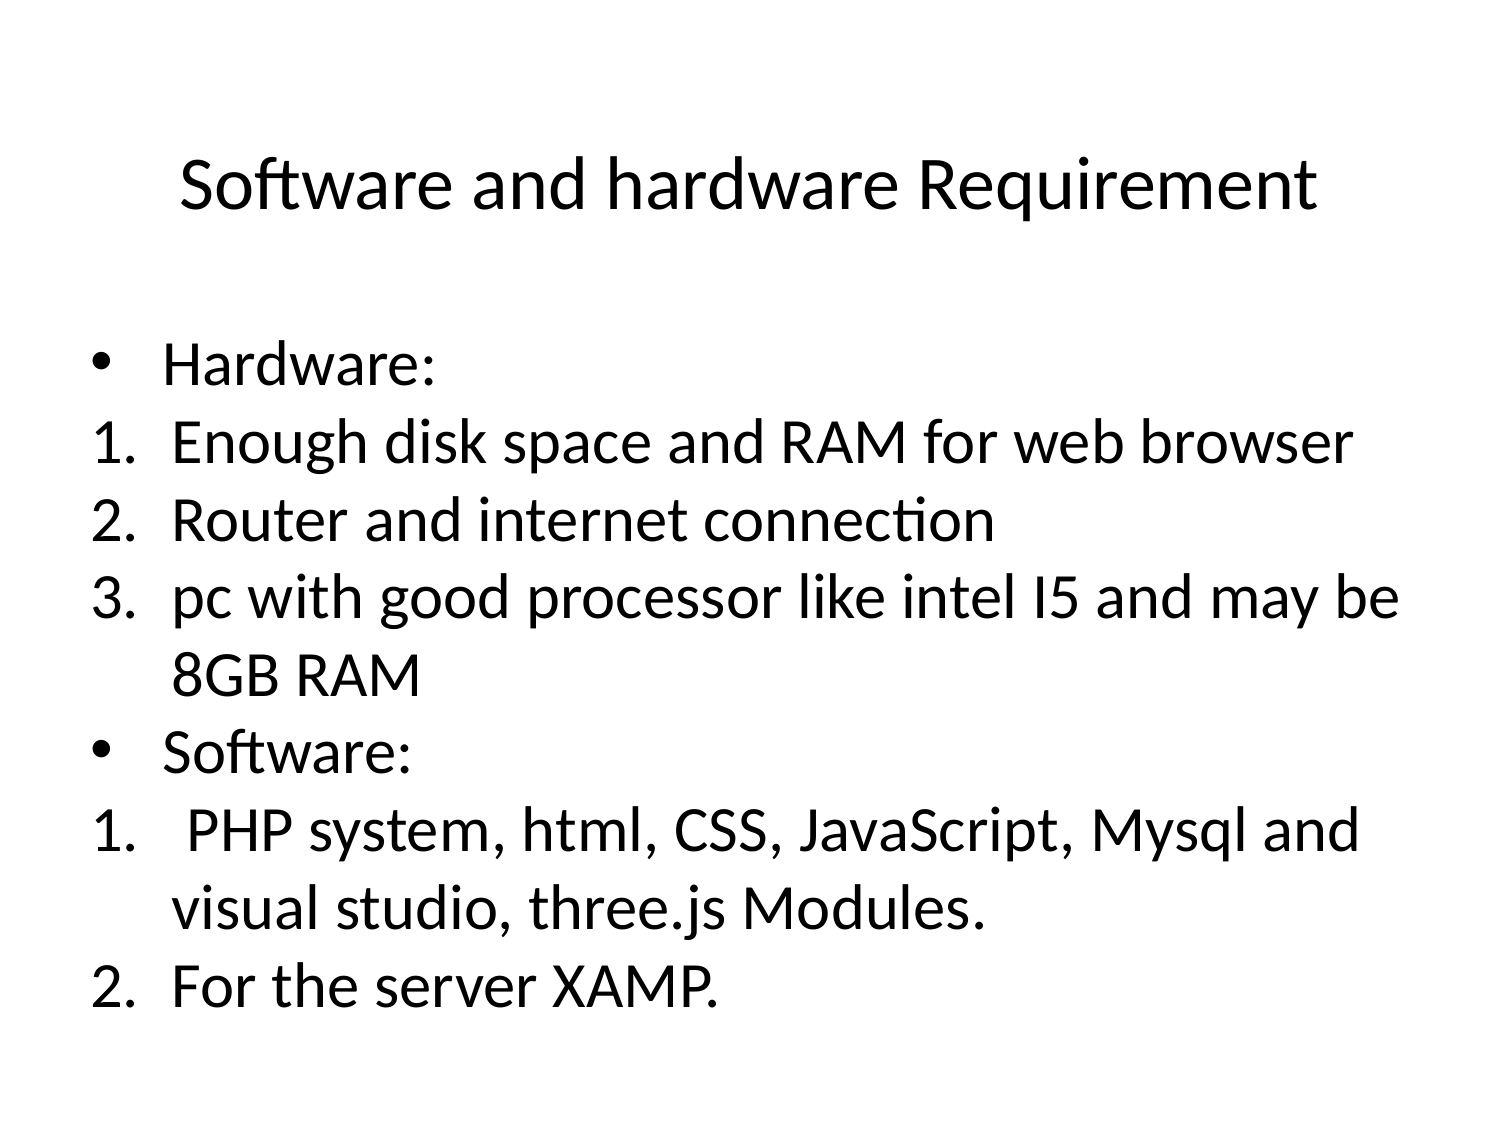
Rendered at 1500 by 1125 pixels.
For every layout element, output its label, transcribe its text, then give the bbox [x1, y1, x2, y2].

title Software and hardware Requirement [75, 125, 1425, 233]
list Hardware: Enough disk space and RAM for web browser Router and internet connection pc with good processor like intel I5 and may be 8GB RAM Software: PHP system, html, CSS, JavaScript, Mysql and visual studio, three.js Modules. For the server XAMP. [75, 313, 1425, 1109]
